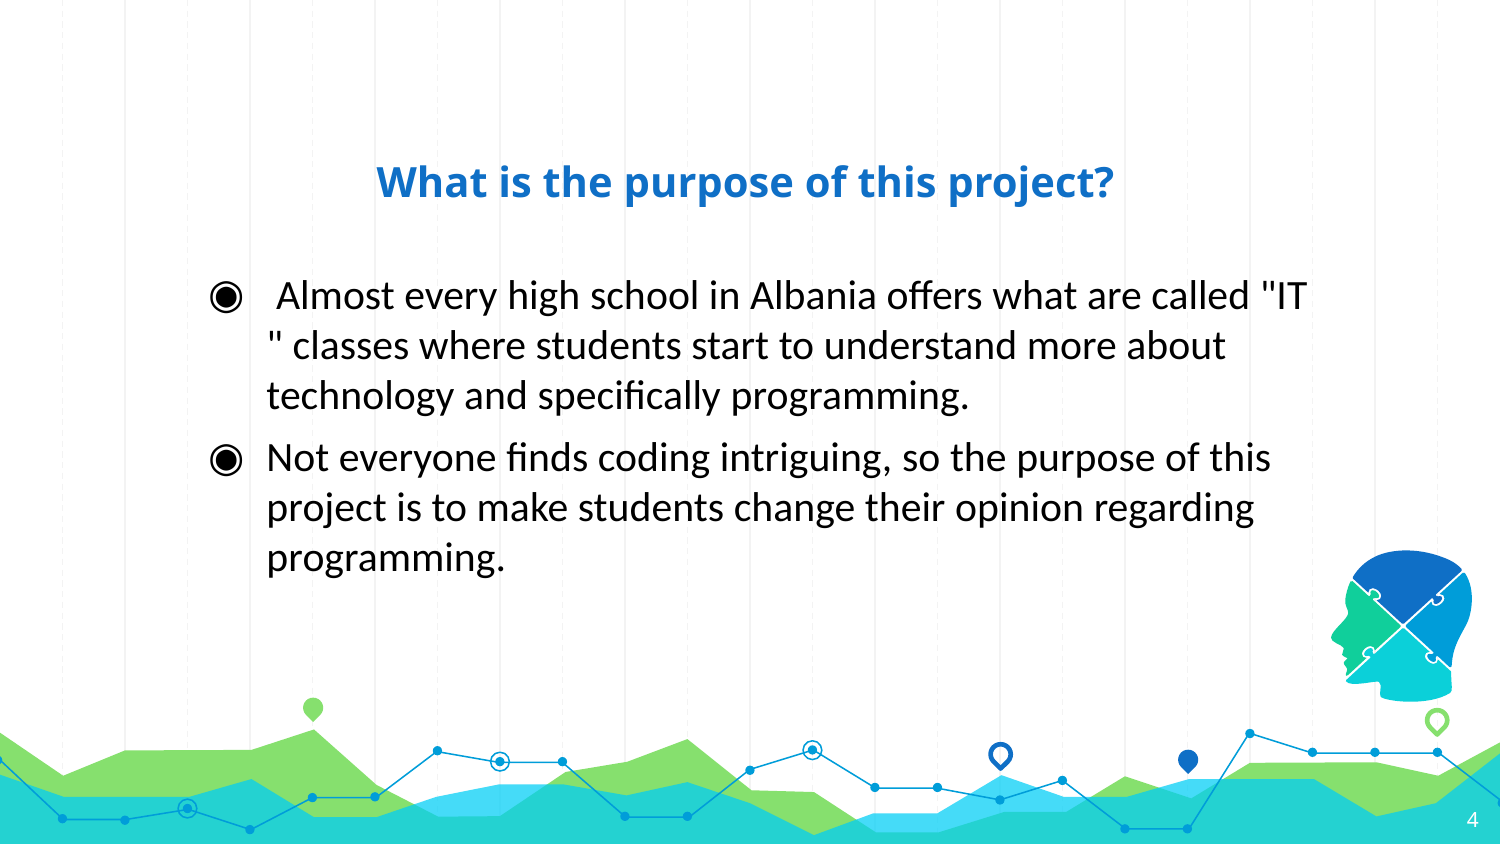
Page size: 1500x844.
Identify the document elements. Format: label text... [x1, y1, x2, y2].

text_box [1330, 546, 1477, 708]
slide_number 4 [1403, 791, 1494, 844]
list Almost every high school in Albania offers what are called "IT " classes where students start to understand more about technology and specifically programming. Not everyone finds coding intriguing, so the purpose of this project is to make students change their opinion regarding programming. [176, 252, 1325, 568]
title What is the purpose of this project? [171, 103, 1320, 222]
